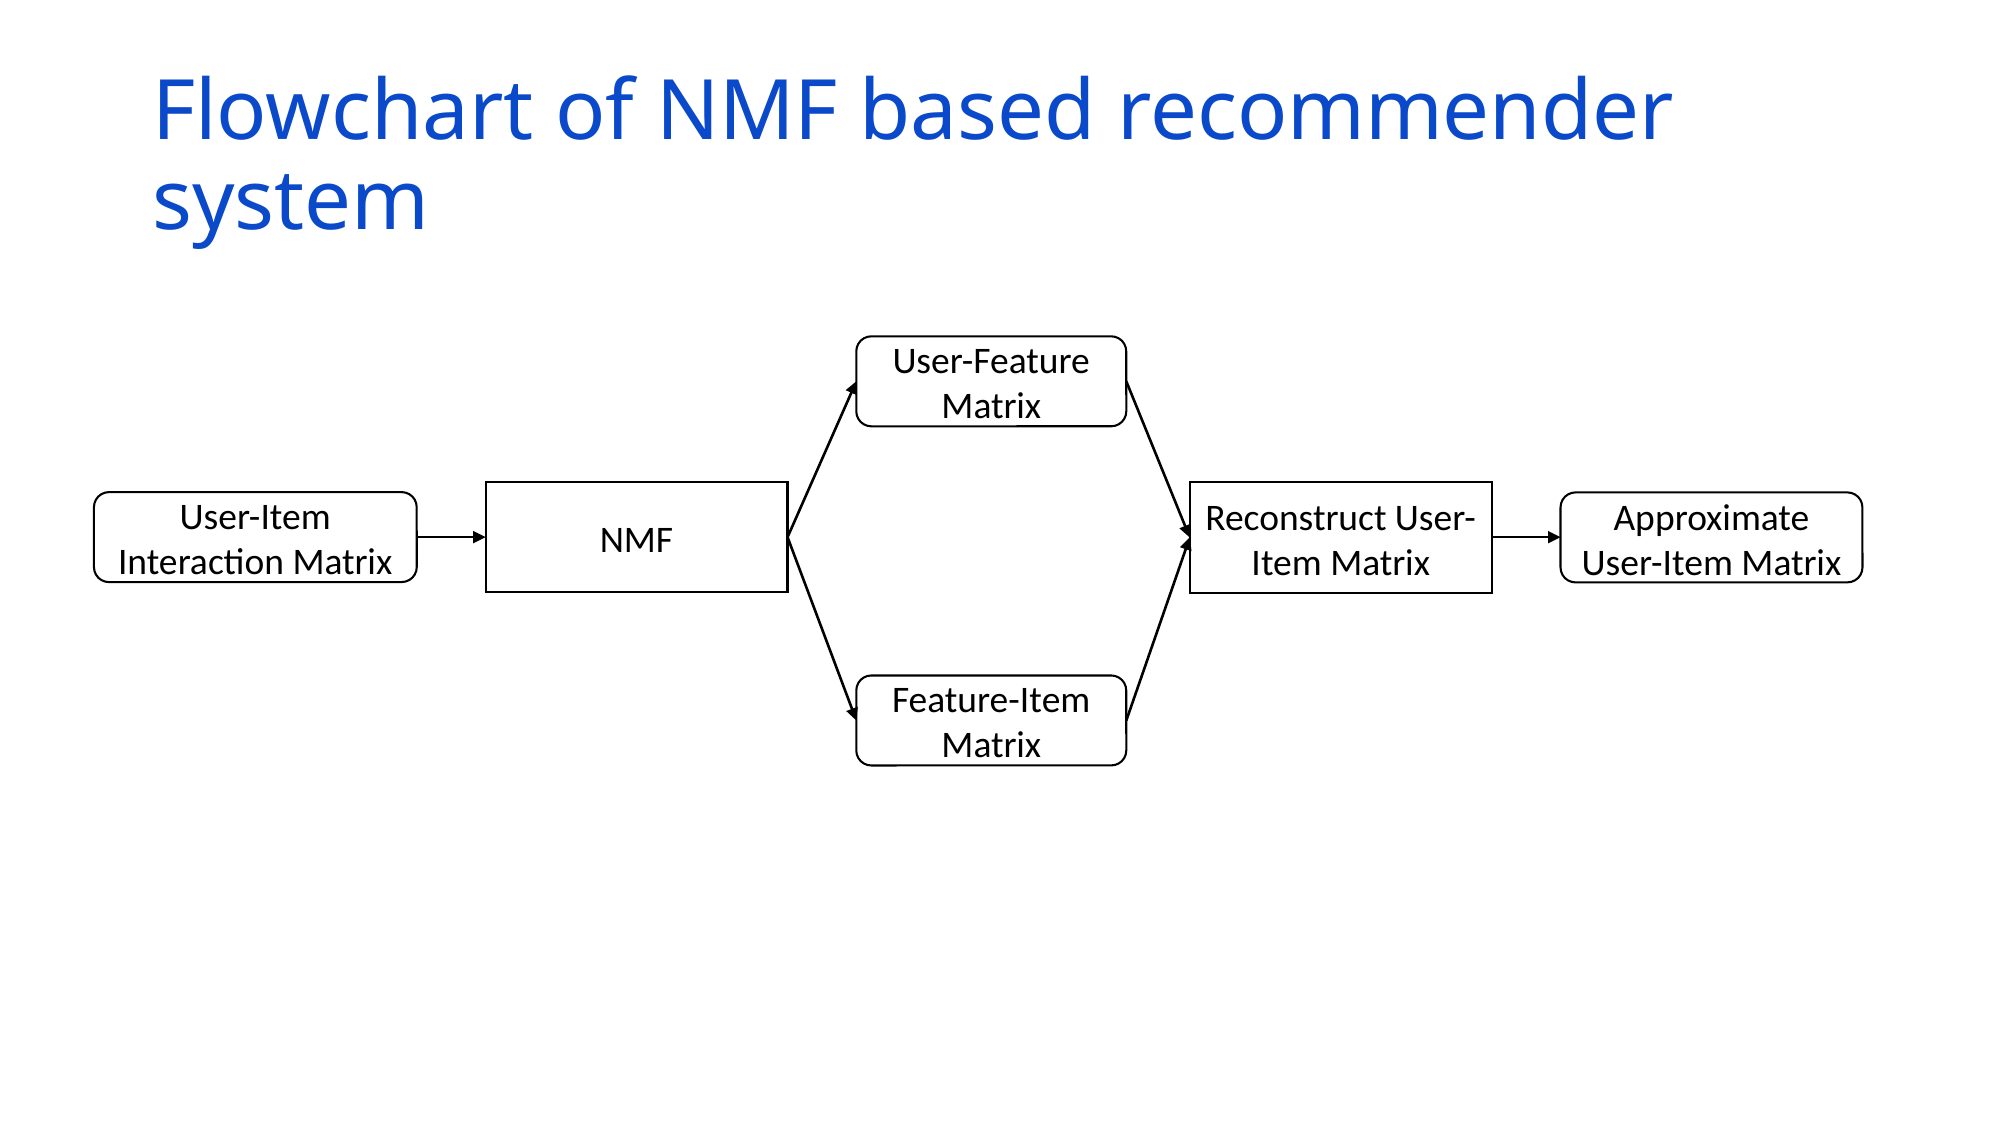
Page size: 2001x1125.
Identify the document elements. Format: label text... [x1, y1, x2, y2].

text_box Feature-Item Matrix [855, 674, 1128, 767]
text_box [1126, 537, 1190, 721]
text_box Reconstruct User-Item Matrix [1190, 481, 1493, 594]
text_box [787, 537, 857, 721]
title Flowchart of NMF based recommender system [137, 59, 1863, 278]
text_box User-Item Interaction Matrix [92, 491, 418, 584]
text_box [1126, 381, 1190, 537]
text_box Approximate User-Item Matrix [1559, 491, 1864, 584]
text_box NMF [485, 481, 787, 593]
text_box User-Feature Matrix [855, 335, 1128, 428]
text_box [787, 381, 857, 537]
